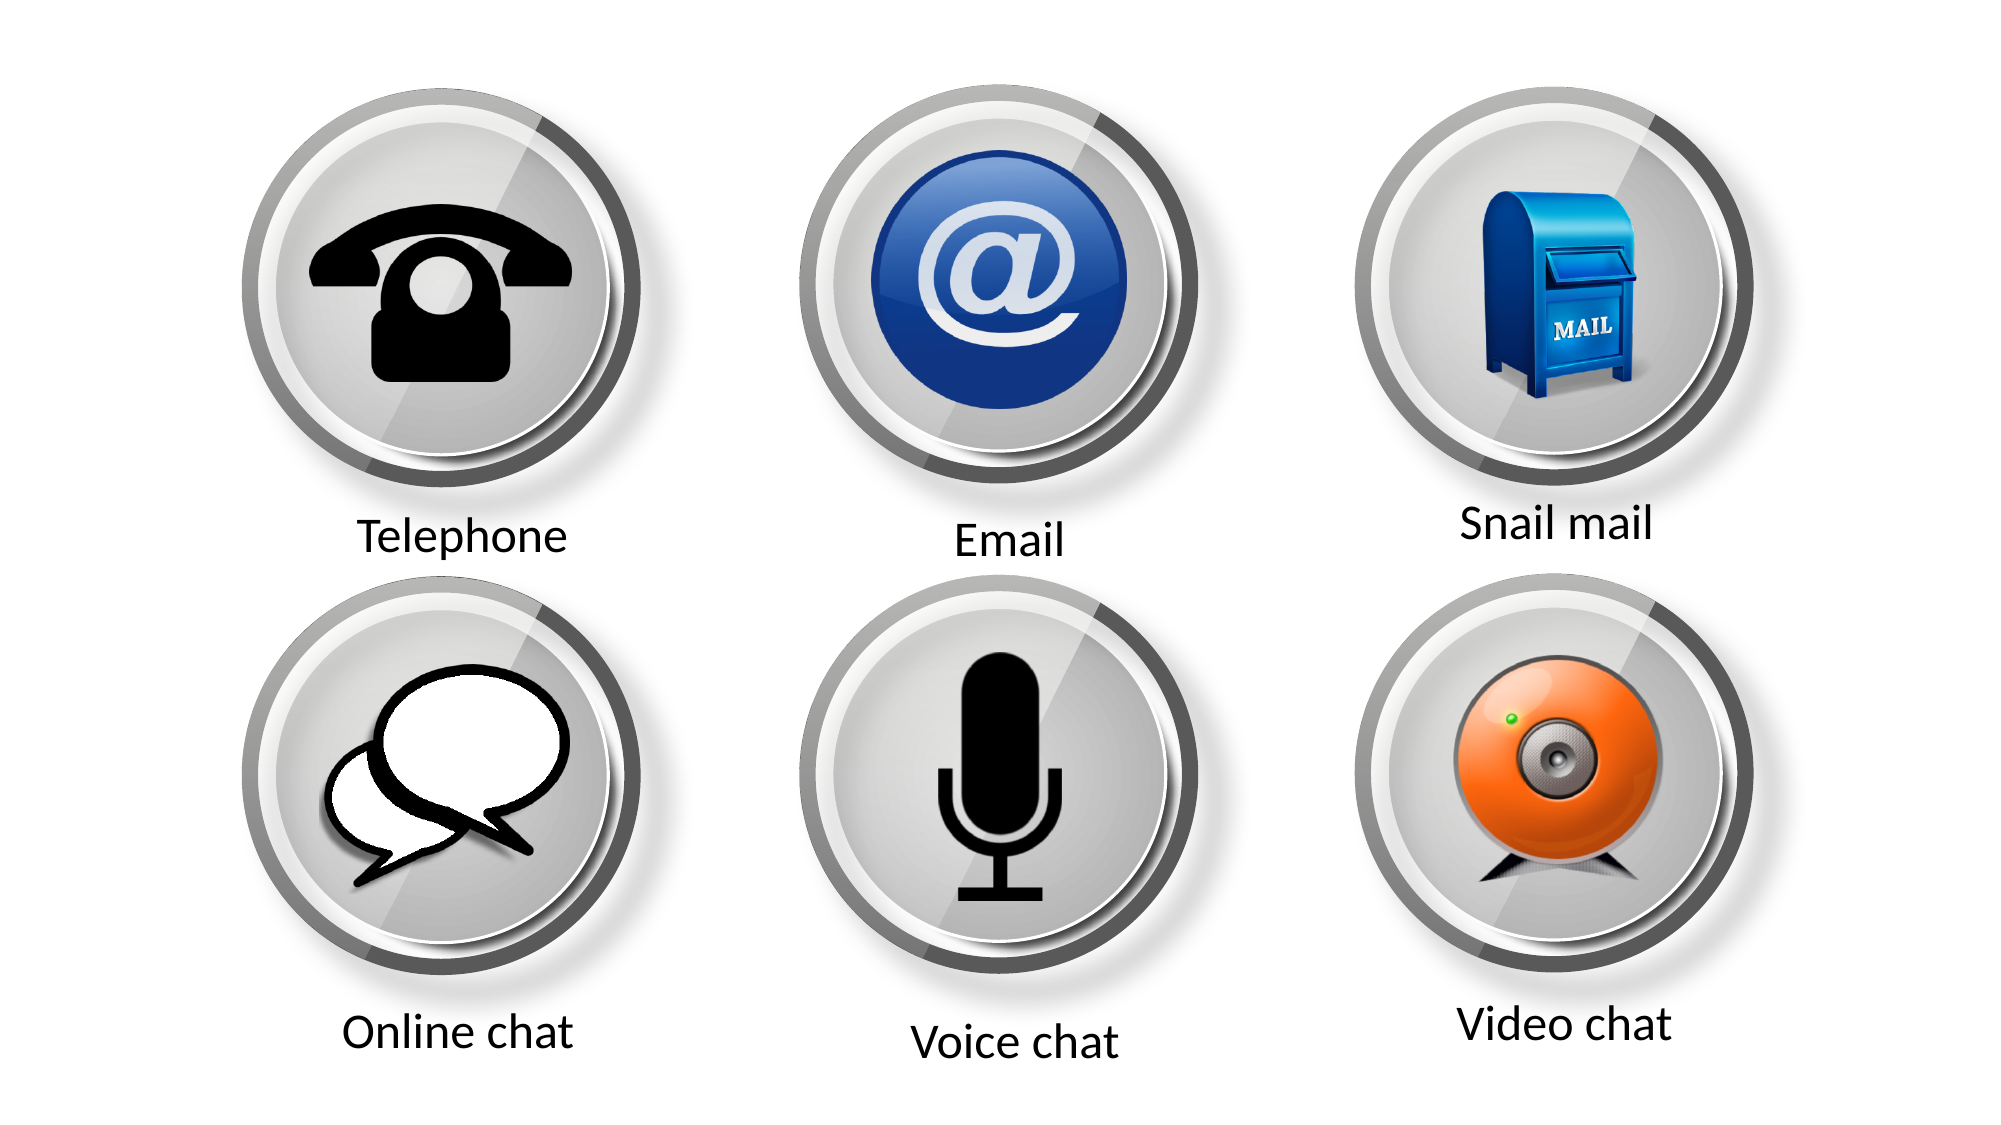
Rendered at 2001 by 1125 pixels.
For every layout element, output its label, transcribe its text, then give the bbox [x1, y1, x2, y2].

text_box Voice chat [895, 1001, 1135, 1076]
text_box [241, 575, 641, 976]
picture [319, 664, 571, 894]
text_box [241, 88, 641, 488]
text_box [1354, 86, 1754, 486]
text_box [1354, 573, 1754, 973]
text_box Online chat [327, 991, 590, 1066]
text_box Snail mail [1444, 494, 1669, 558]
picture [309, 203, 572, 382]
picture [1433, 636, 1685, 888]
picture [1443, 179, 1665, 401]
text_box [799, 574, 1199, 974]
text_box Video chat [1441, 983, 1688, 1058]
text_box Email [939, 498, 1081, 573]
picture [938, 652, 1062, 902]
text_box Telephone [341, 496, 583, 570]
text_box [799, 84, 1199, 484]
picture [871, 150, 1127, 409]
